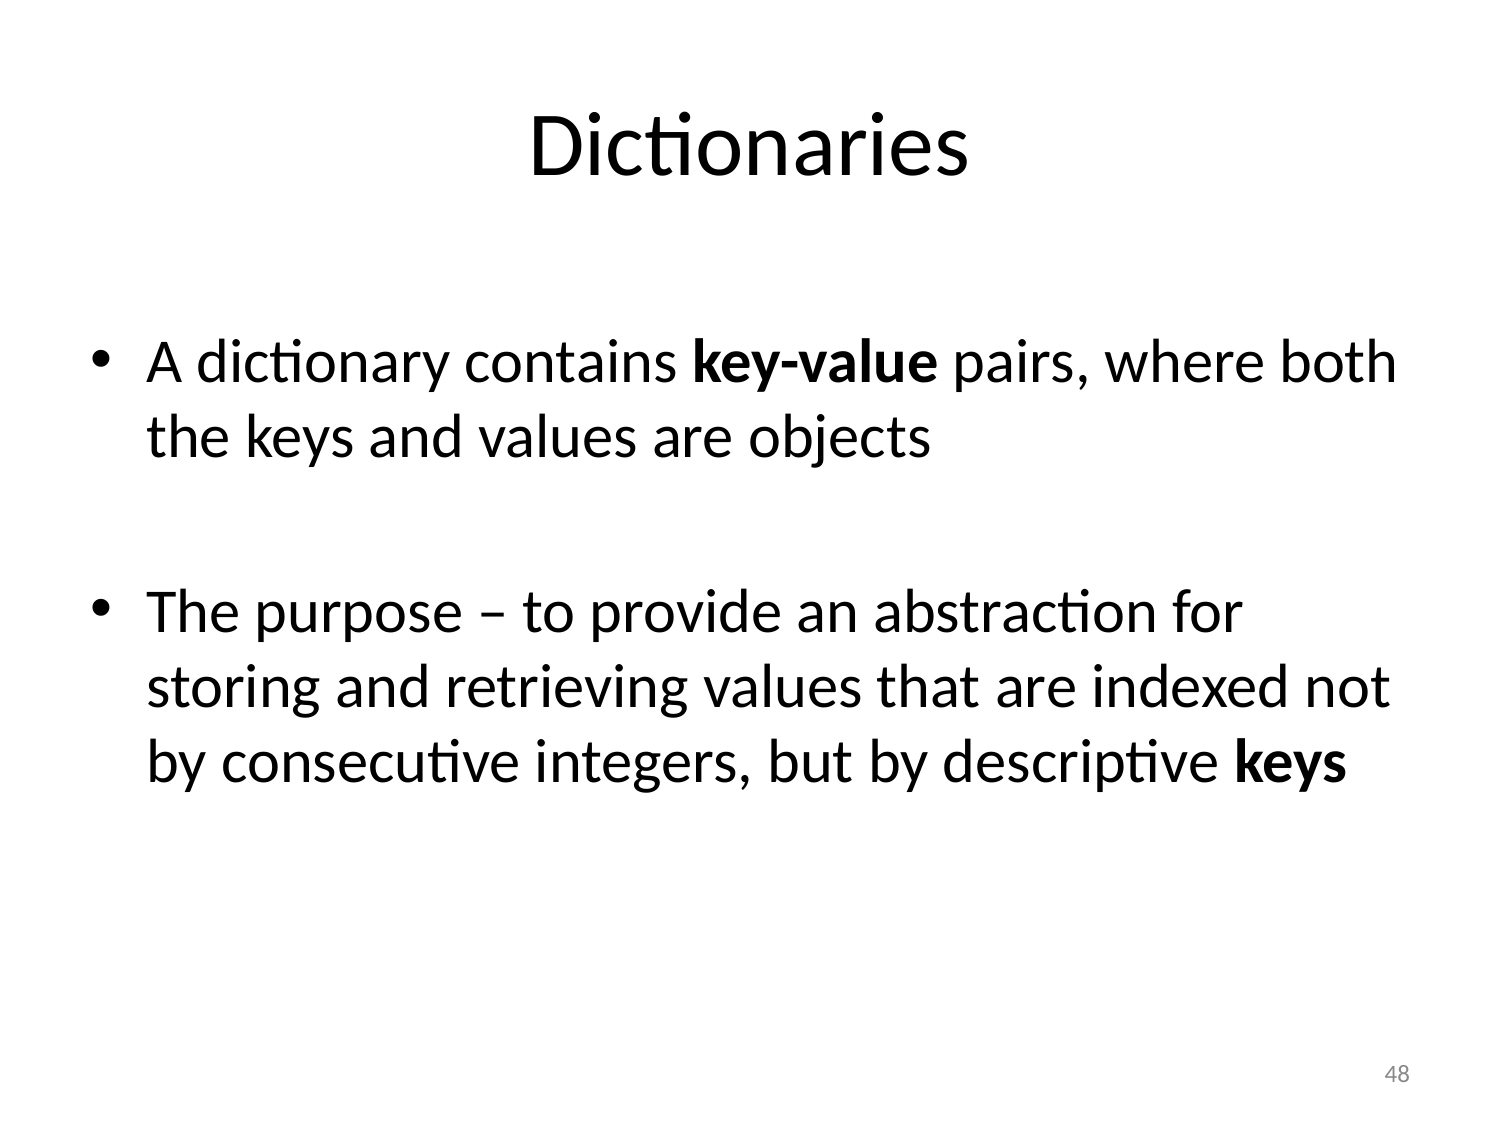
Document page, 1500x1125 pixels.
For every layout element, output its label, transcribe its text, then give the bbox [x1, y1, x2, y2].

title Dictionaries [74, 44, 1426, 233]
list A dictionary contains key-value pairs, where both the keys and values are objects The purpose – to provide an abstraction for storing and retrieving values that are indexed not by consecutive integers, but by descriptive keys [74, 312, 1426, 1006]
slide_number 48 [1074, 1042, 1425, 1103]
